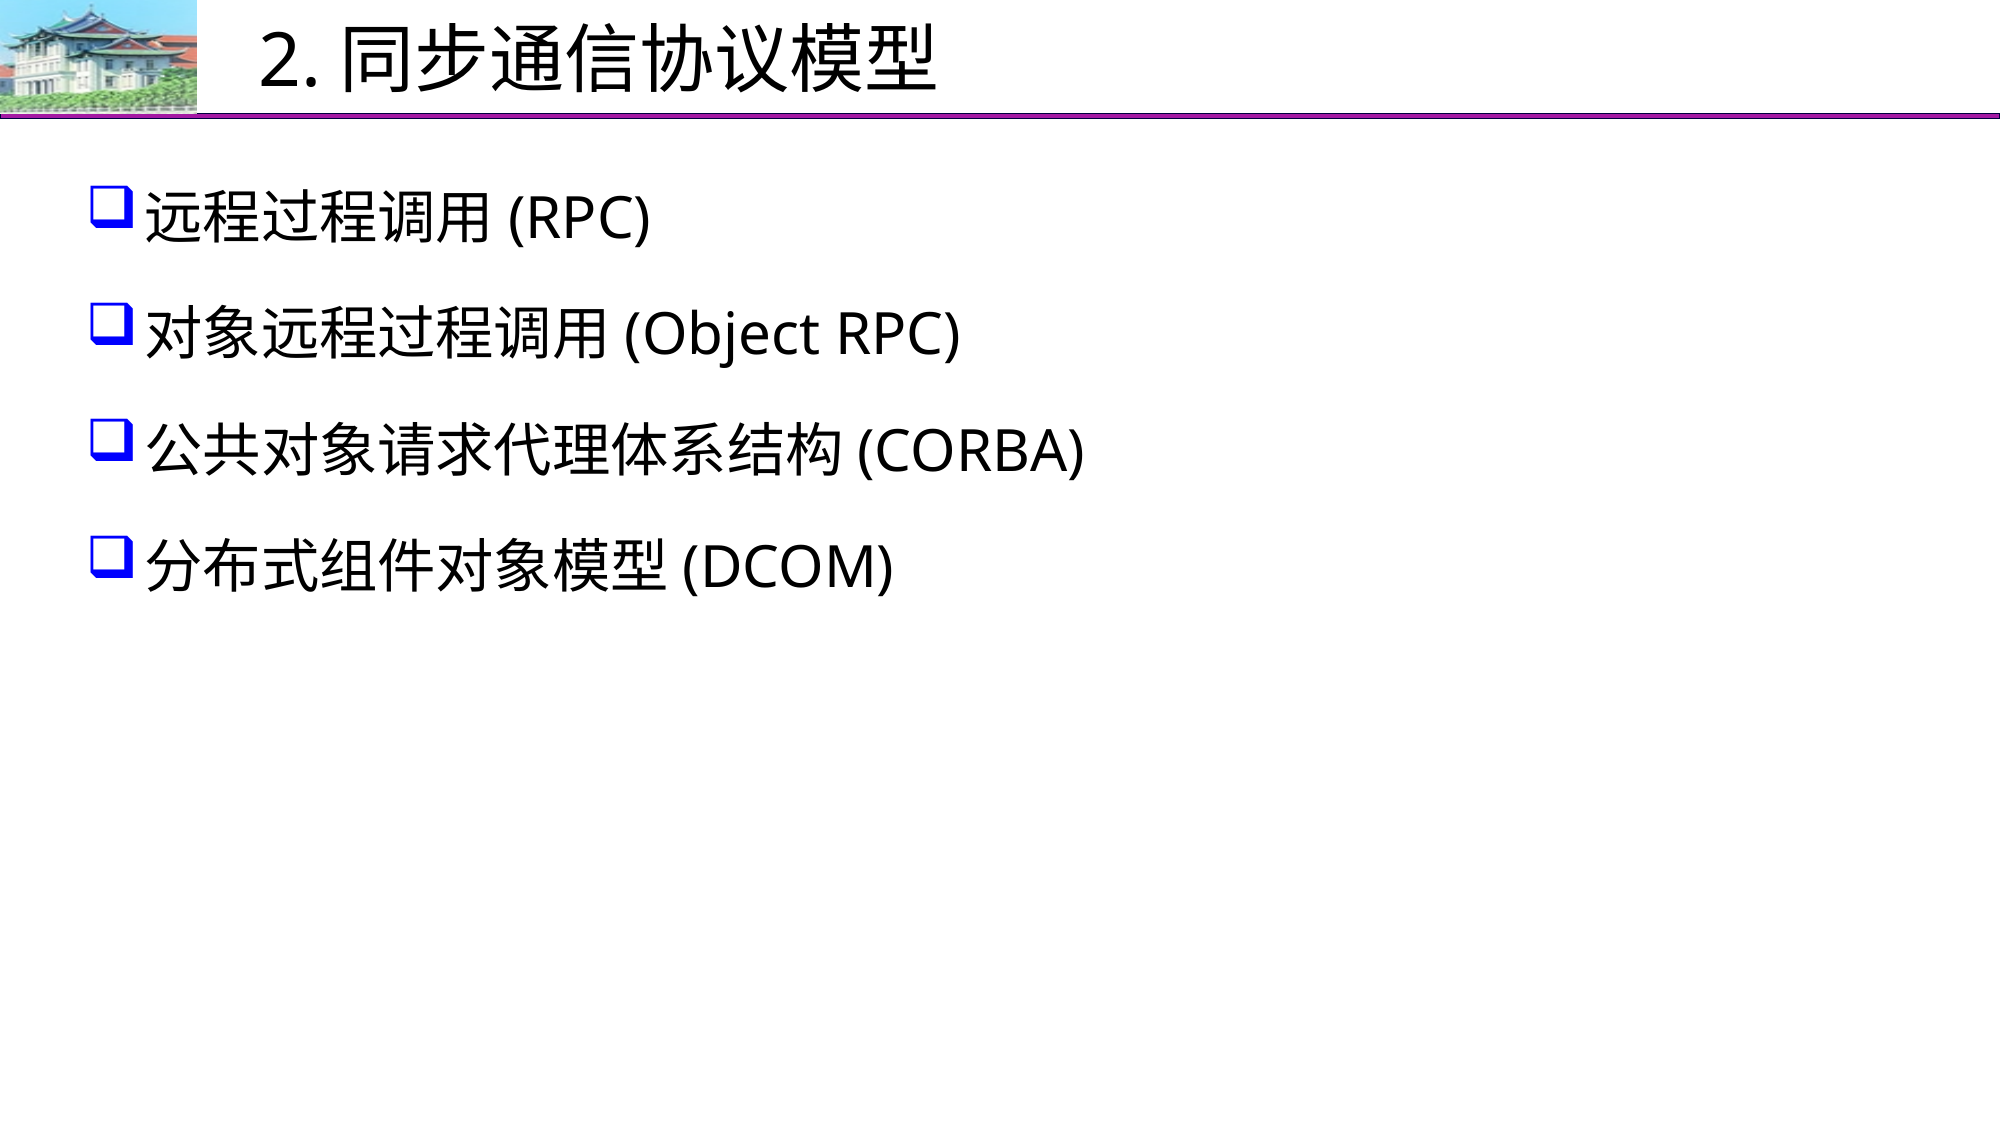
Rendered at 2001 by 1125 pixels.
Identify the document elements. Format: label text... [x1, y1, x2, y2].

title 2.同步通信协议模型 [244, 0, 2000, 114]
list 远程过程调用(RPC) 对象远程过程调用(Object RPC) 公共对象请求代理体系结构(CORBA) 分布式组件对象模型(DCOM) [70, 137, 1900, 1035]
picture [0, 0, 197, 114]
